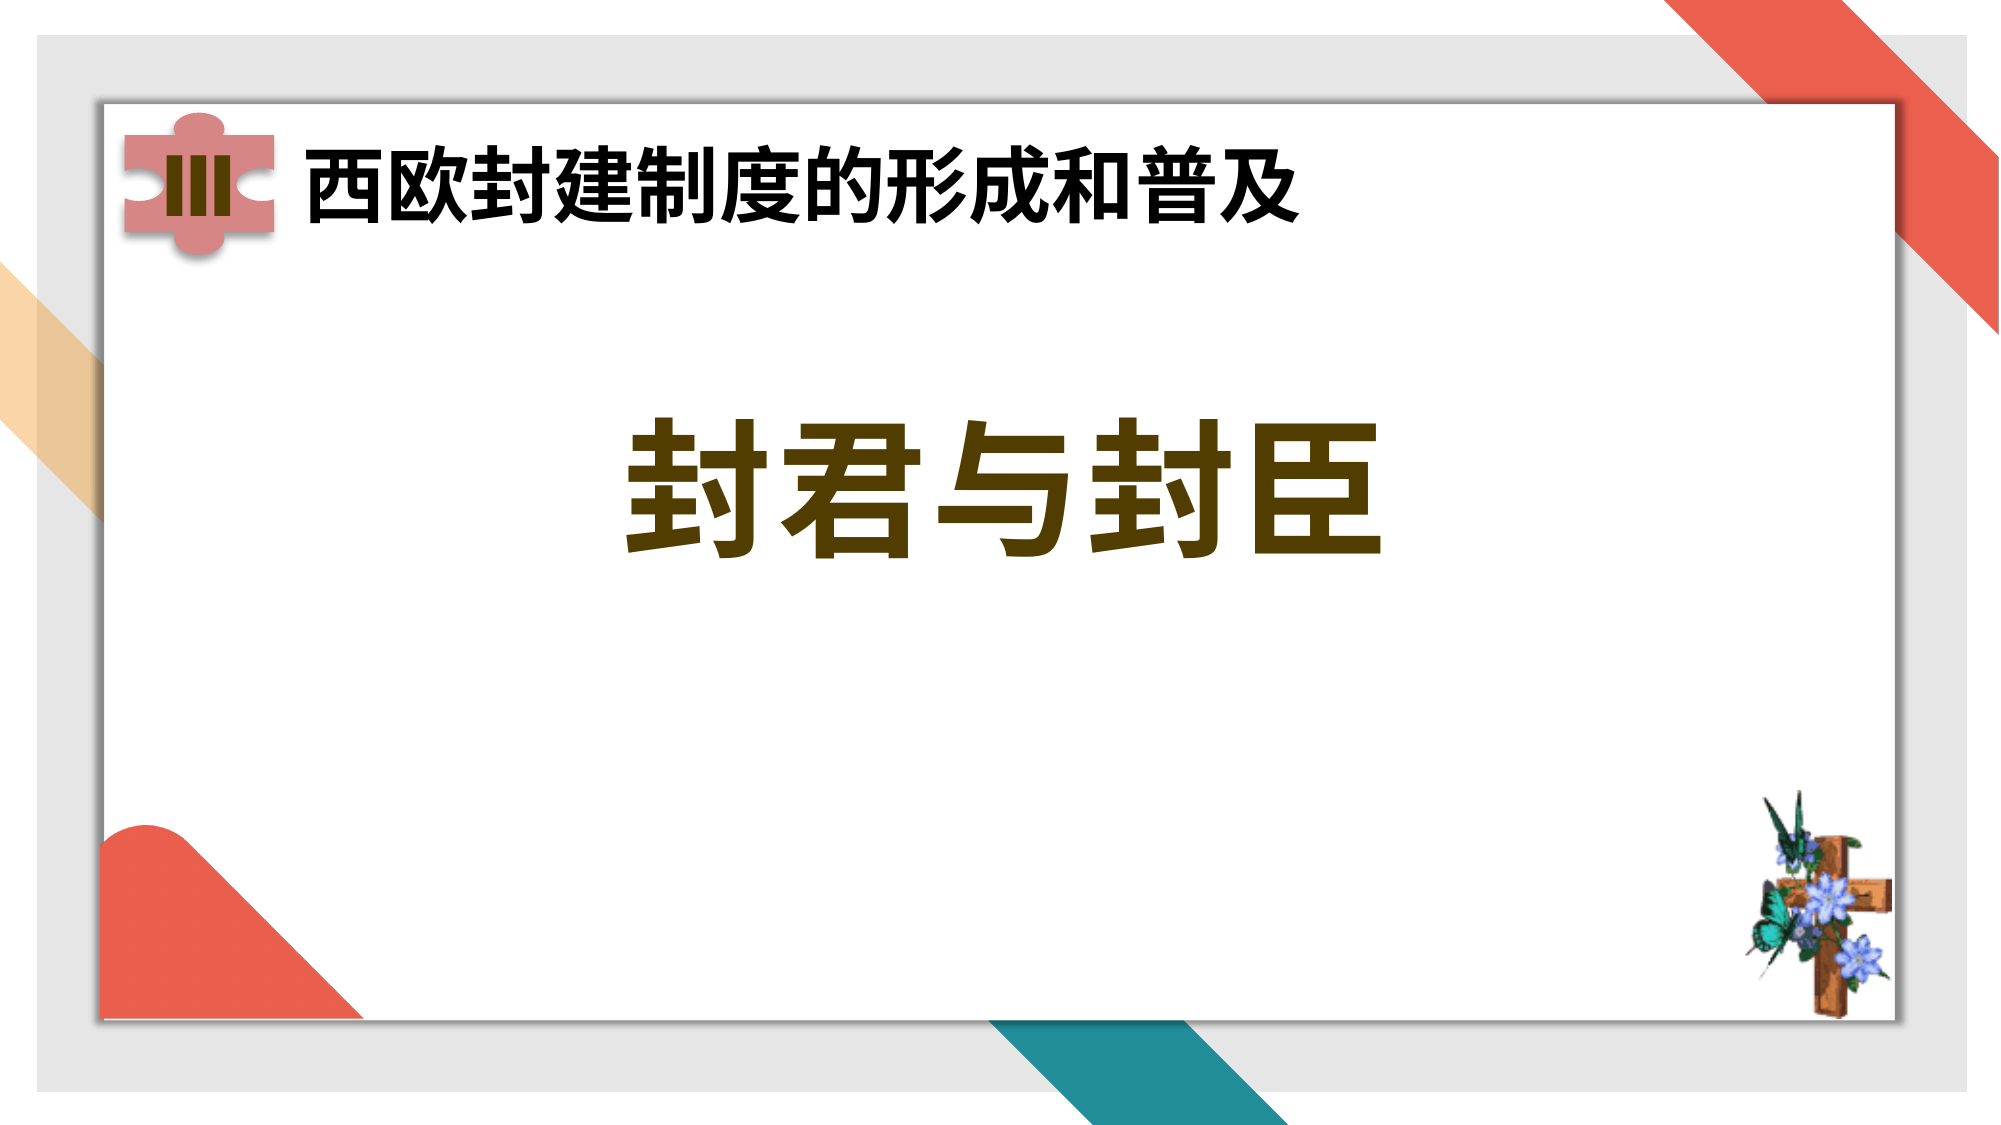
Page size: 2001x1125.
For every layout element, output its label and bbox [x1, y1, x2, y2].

text_box [124, 112, 275, 255]
picture [0, 0, 1999, 1125]
